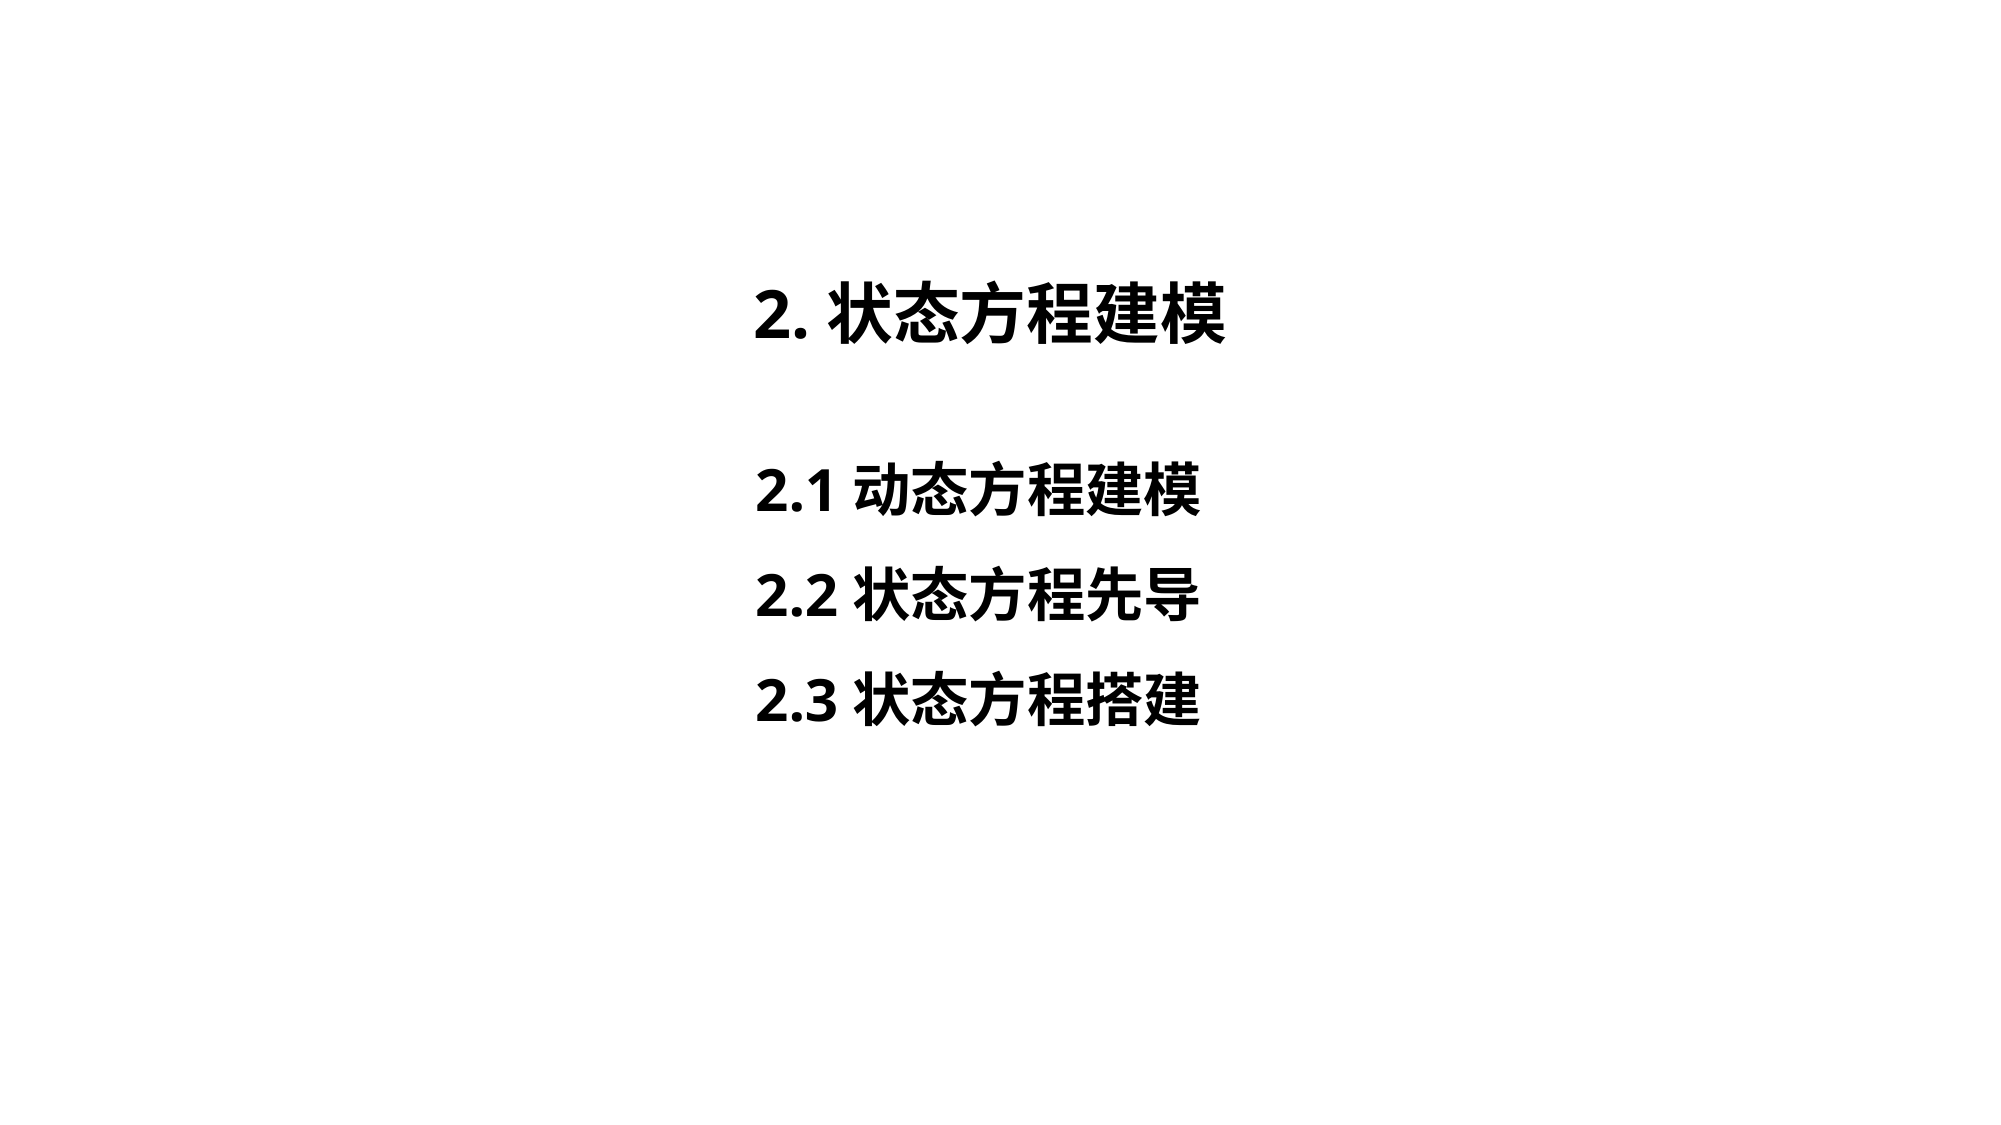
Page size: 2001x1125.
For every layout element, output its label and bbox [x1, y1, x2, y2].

text_box [478, 264, 1479, 744]
